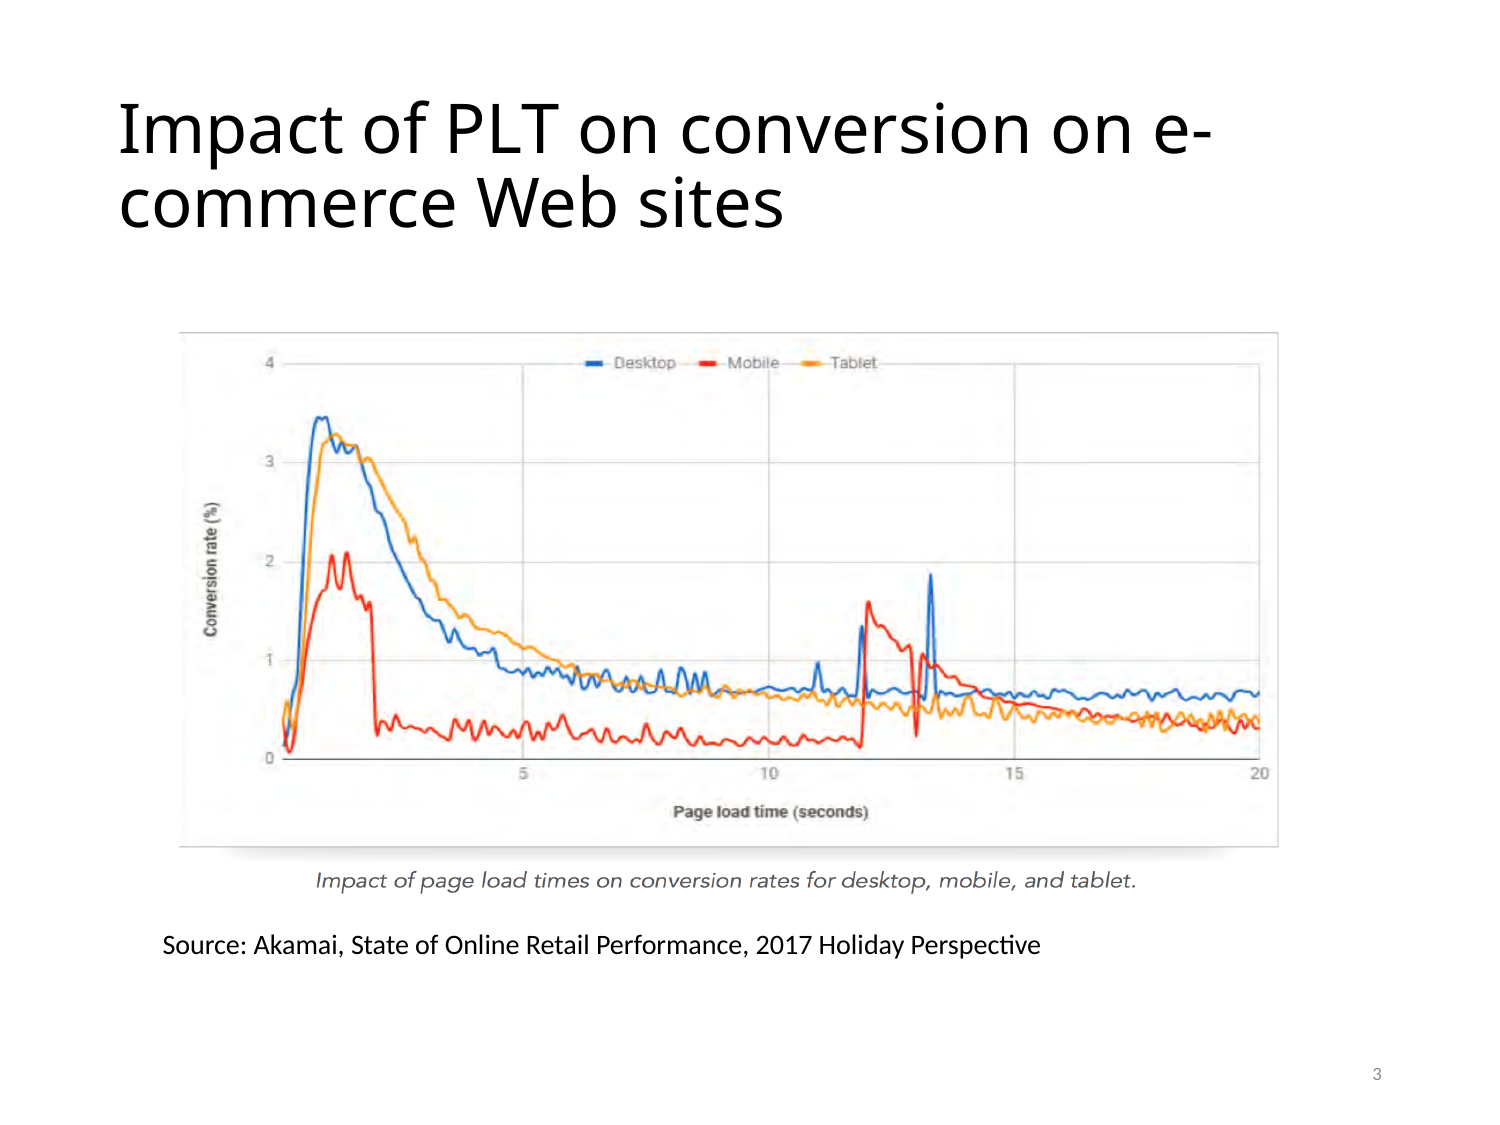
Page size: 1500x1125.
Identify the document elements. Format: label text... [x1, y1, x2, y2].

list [179, 332, 1279, 920]
text_box Source: Akamai, State of Online Retail Performance, 2017 Holiday Perspective [147, 919, 1057, 968]
title Impact of PLT on conversion on e-commerce Web sites [103, 59, 1397, 278]
slide_number 3 [1059, 1042, 1397, 1103]
